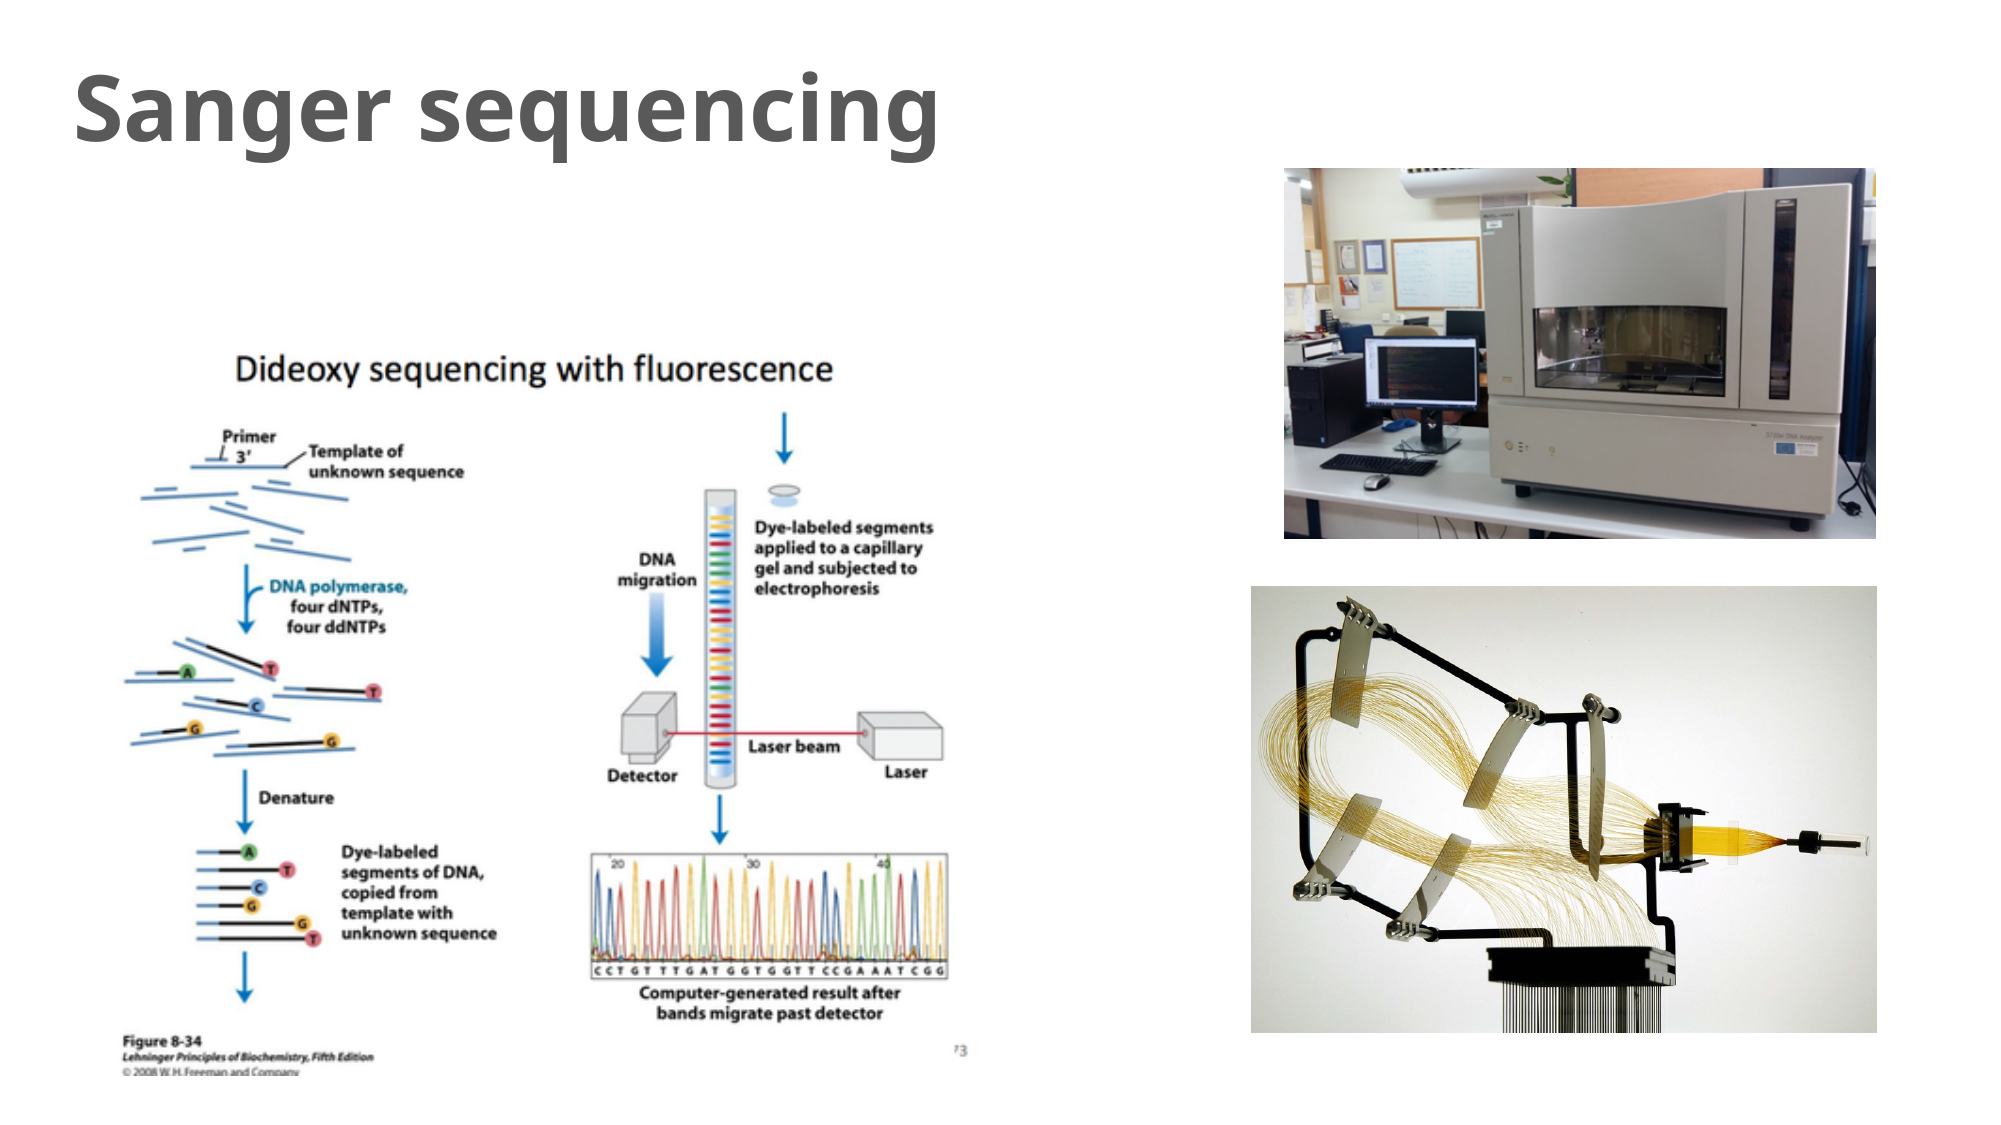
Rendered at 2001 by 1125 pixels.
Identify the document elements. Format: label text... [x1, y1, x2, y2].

picture [1251, 586, 1877, 1033]
picture [1284, 168, 1876, 539]
picture [58, 347, 1000, 1076]
title Sanger sequencing [58, 3, 2000, 221]
